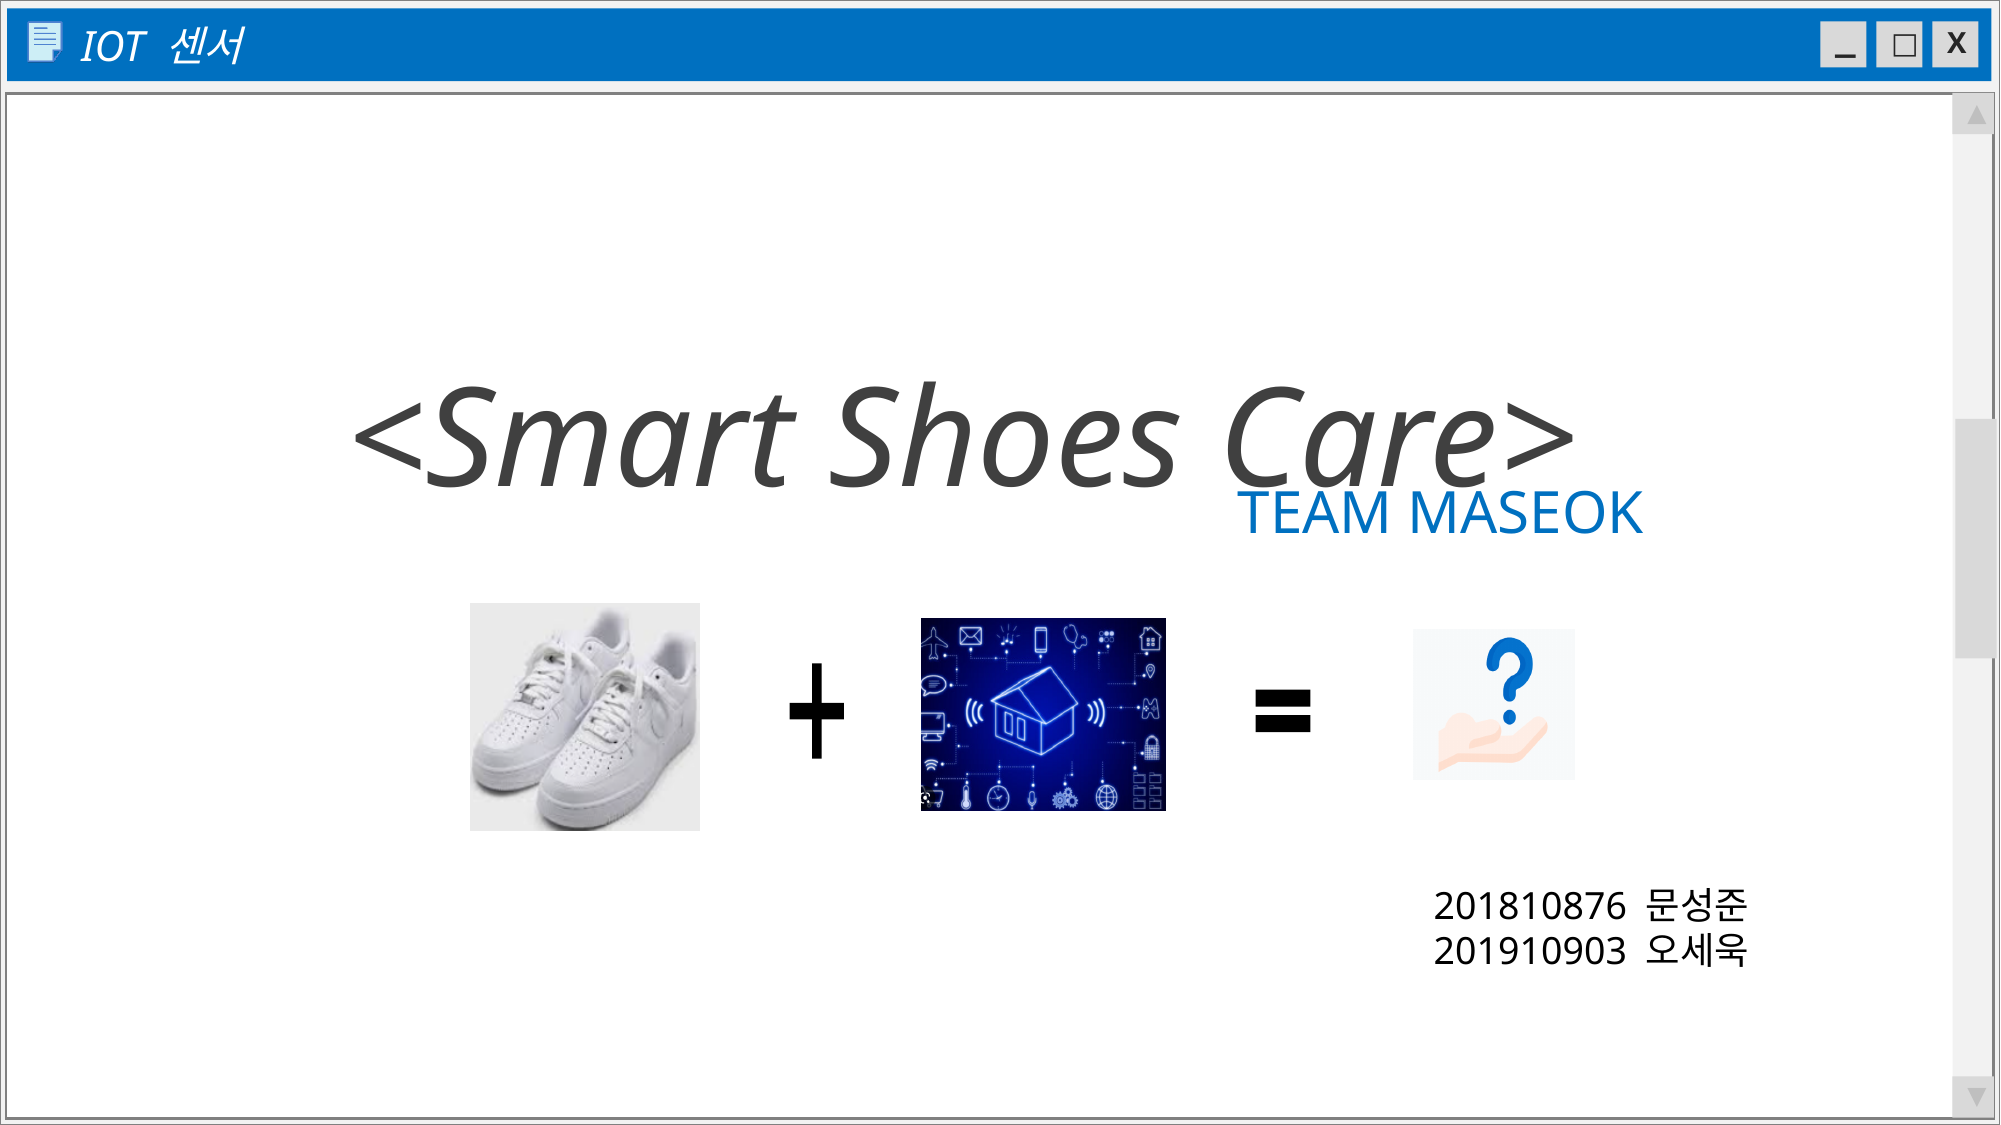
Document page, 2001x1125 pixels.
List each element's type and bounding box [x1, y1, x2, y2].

picture [921, 618, 1166, 811]
picture [1413, 629, 1575, 780]
picture [469, 602, 700, 831]
text_box [789, 663, 844, 759]
text_box [0, 0, 2000, 1125]
